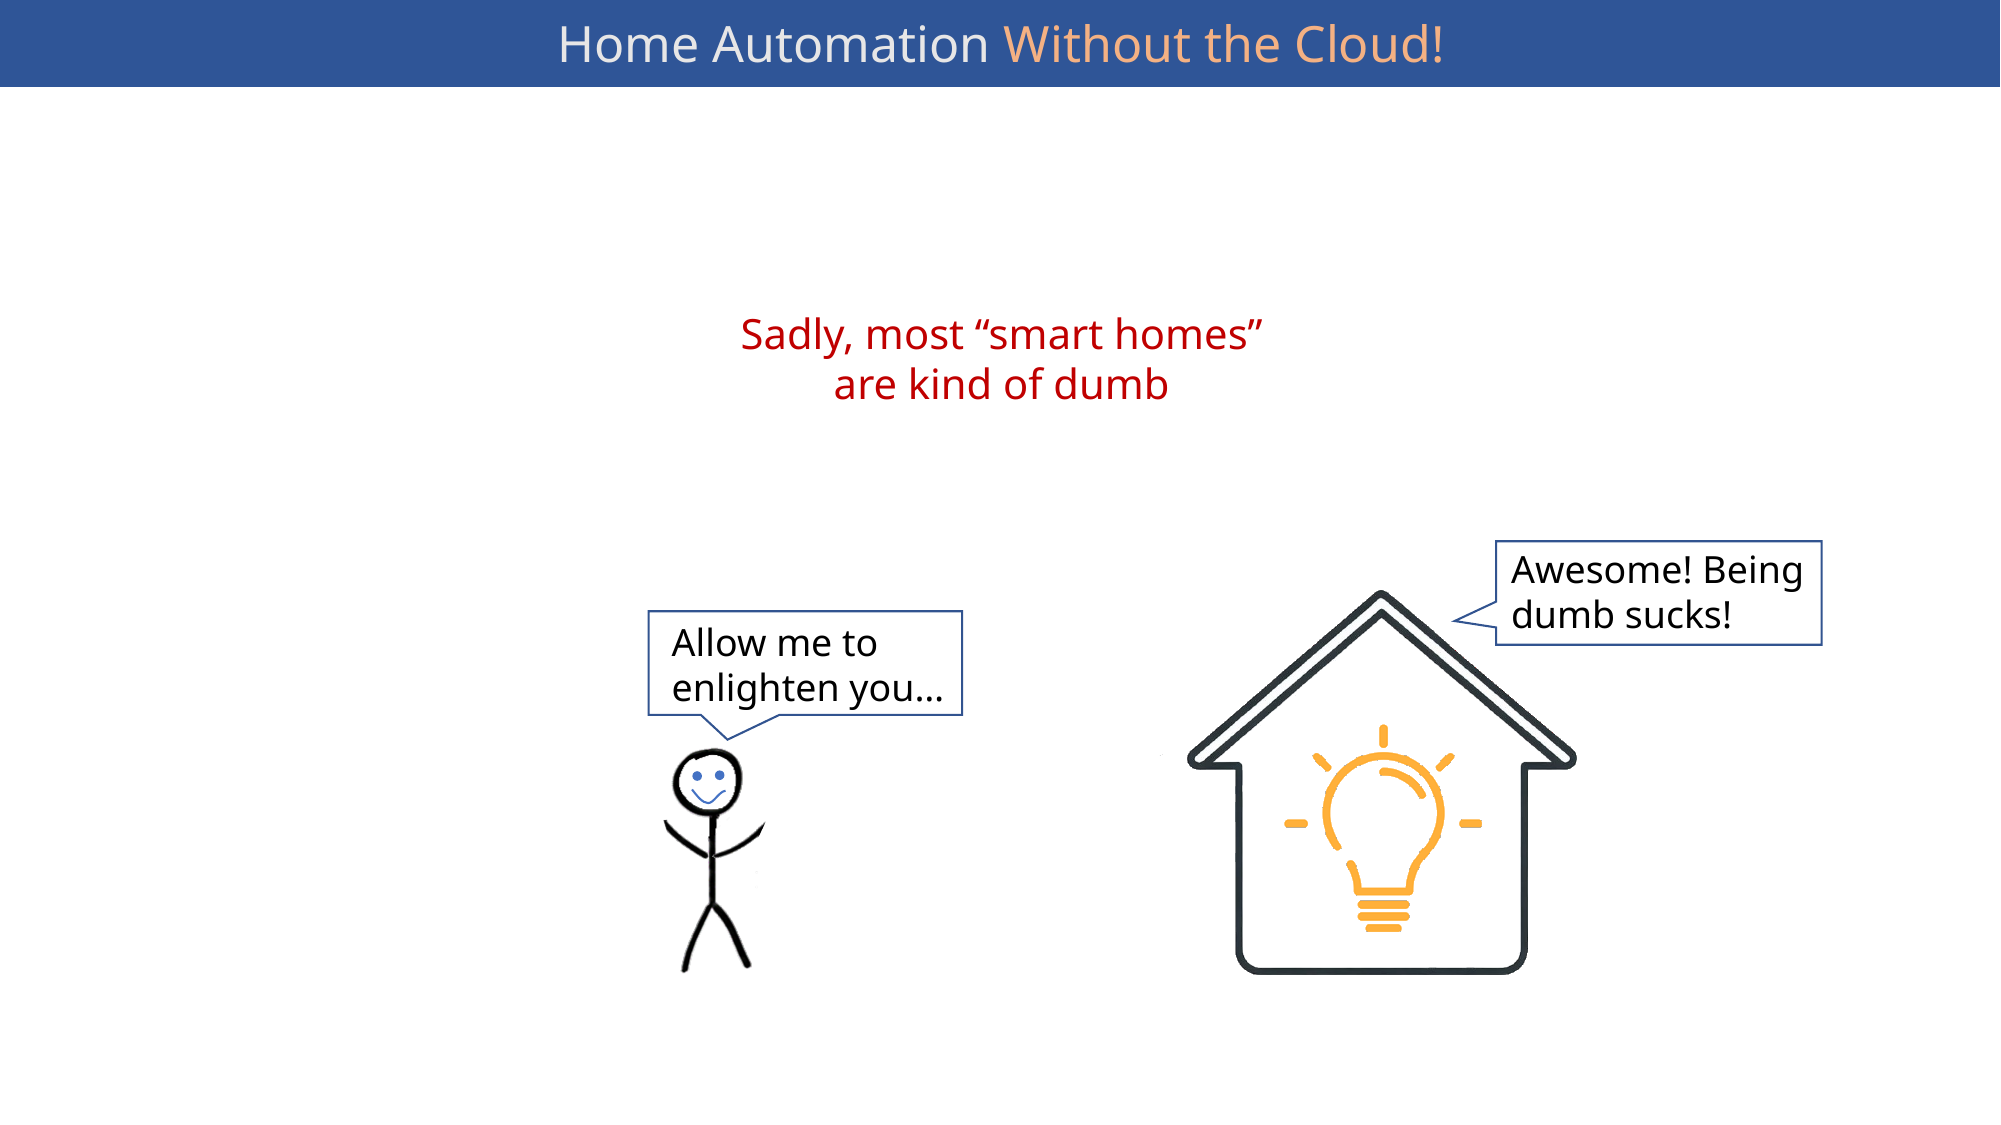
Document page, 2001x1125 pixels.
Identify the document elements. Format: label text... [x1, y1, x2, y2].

text_box [700, 716, 780, 739]
picture [1099, 506, 1667, 996]
text_box Allow me to enlighten you… [656, 611, 1015, 716]
text_box Sadly, most “smart homes” are kind of dumb [725, 300, 1278, 416]
text_box [647, 610, 964, 716]
text_box Awesome! Being dumb sucks! [1667, 538, 1841, 644]
text_box [0, 0, 2000, 88]
picture [650, 739, 781, 984]
text_box Home Automation Without the Cloud! [353, 5, 1649, 81]
